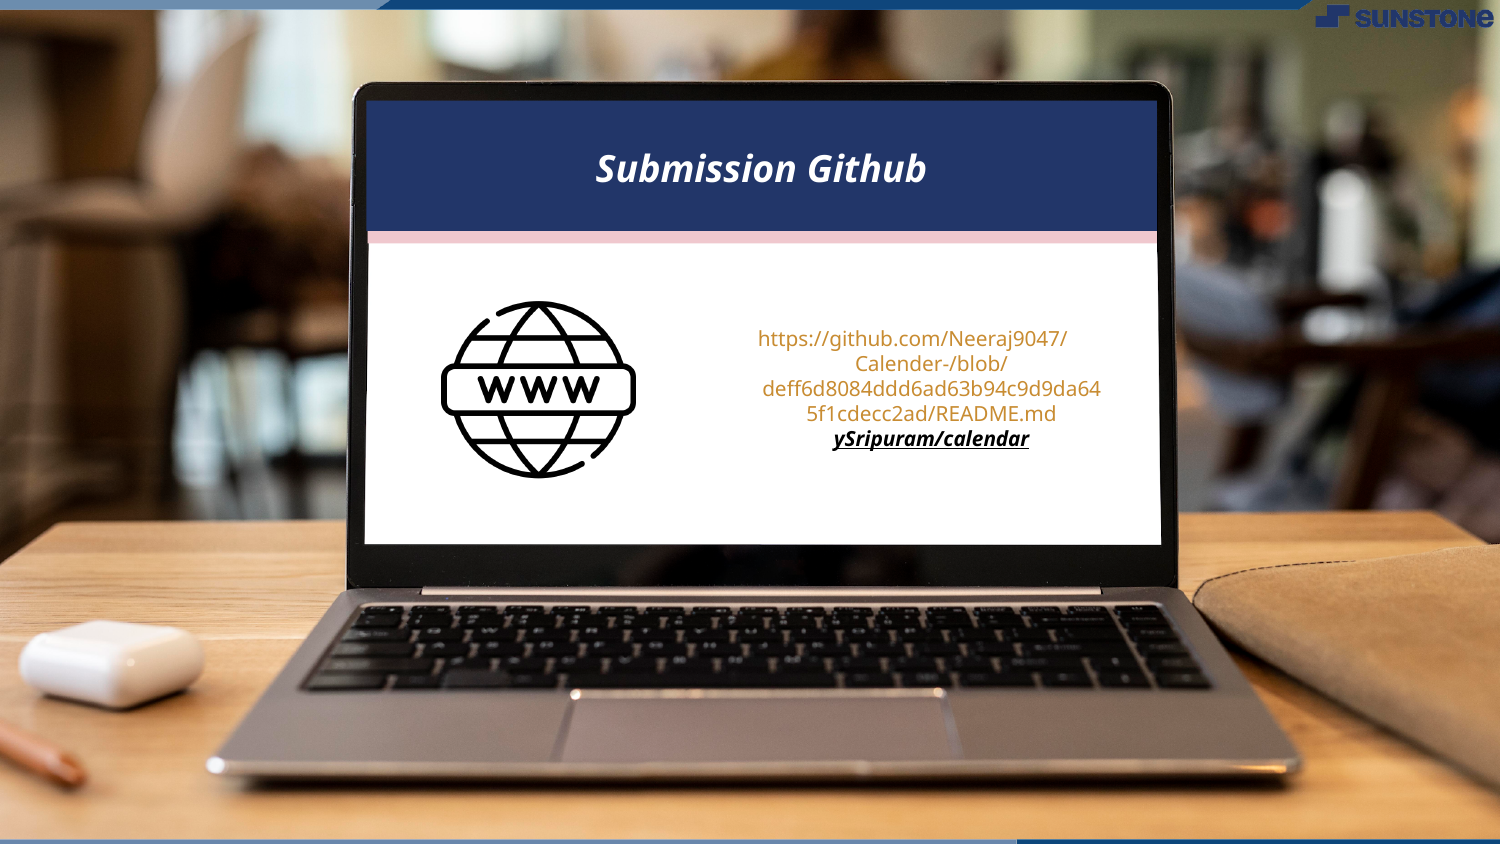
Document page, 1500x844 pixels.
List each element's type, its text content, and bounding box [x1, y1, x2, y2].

list https://github.com/Neeraj9047/Calender-/blob/deff6d8084ddd6ad63b94c9d9da645f1cdecc2ad/README.mdySripuram/calendar [670, 144, 1118, 635]
list Submission Github [432, 131, 1091, 206]
picture [0, 0, 1500, 844]
